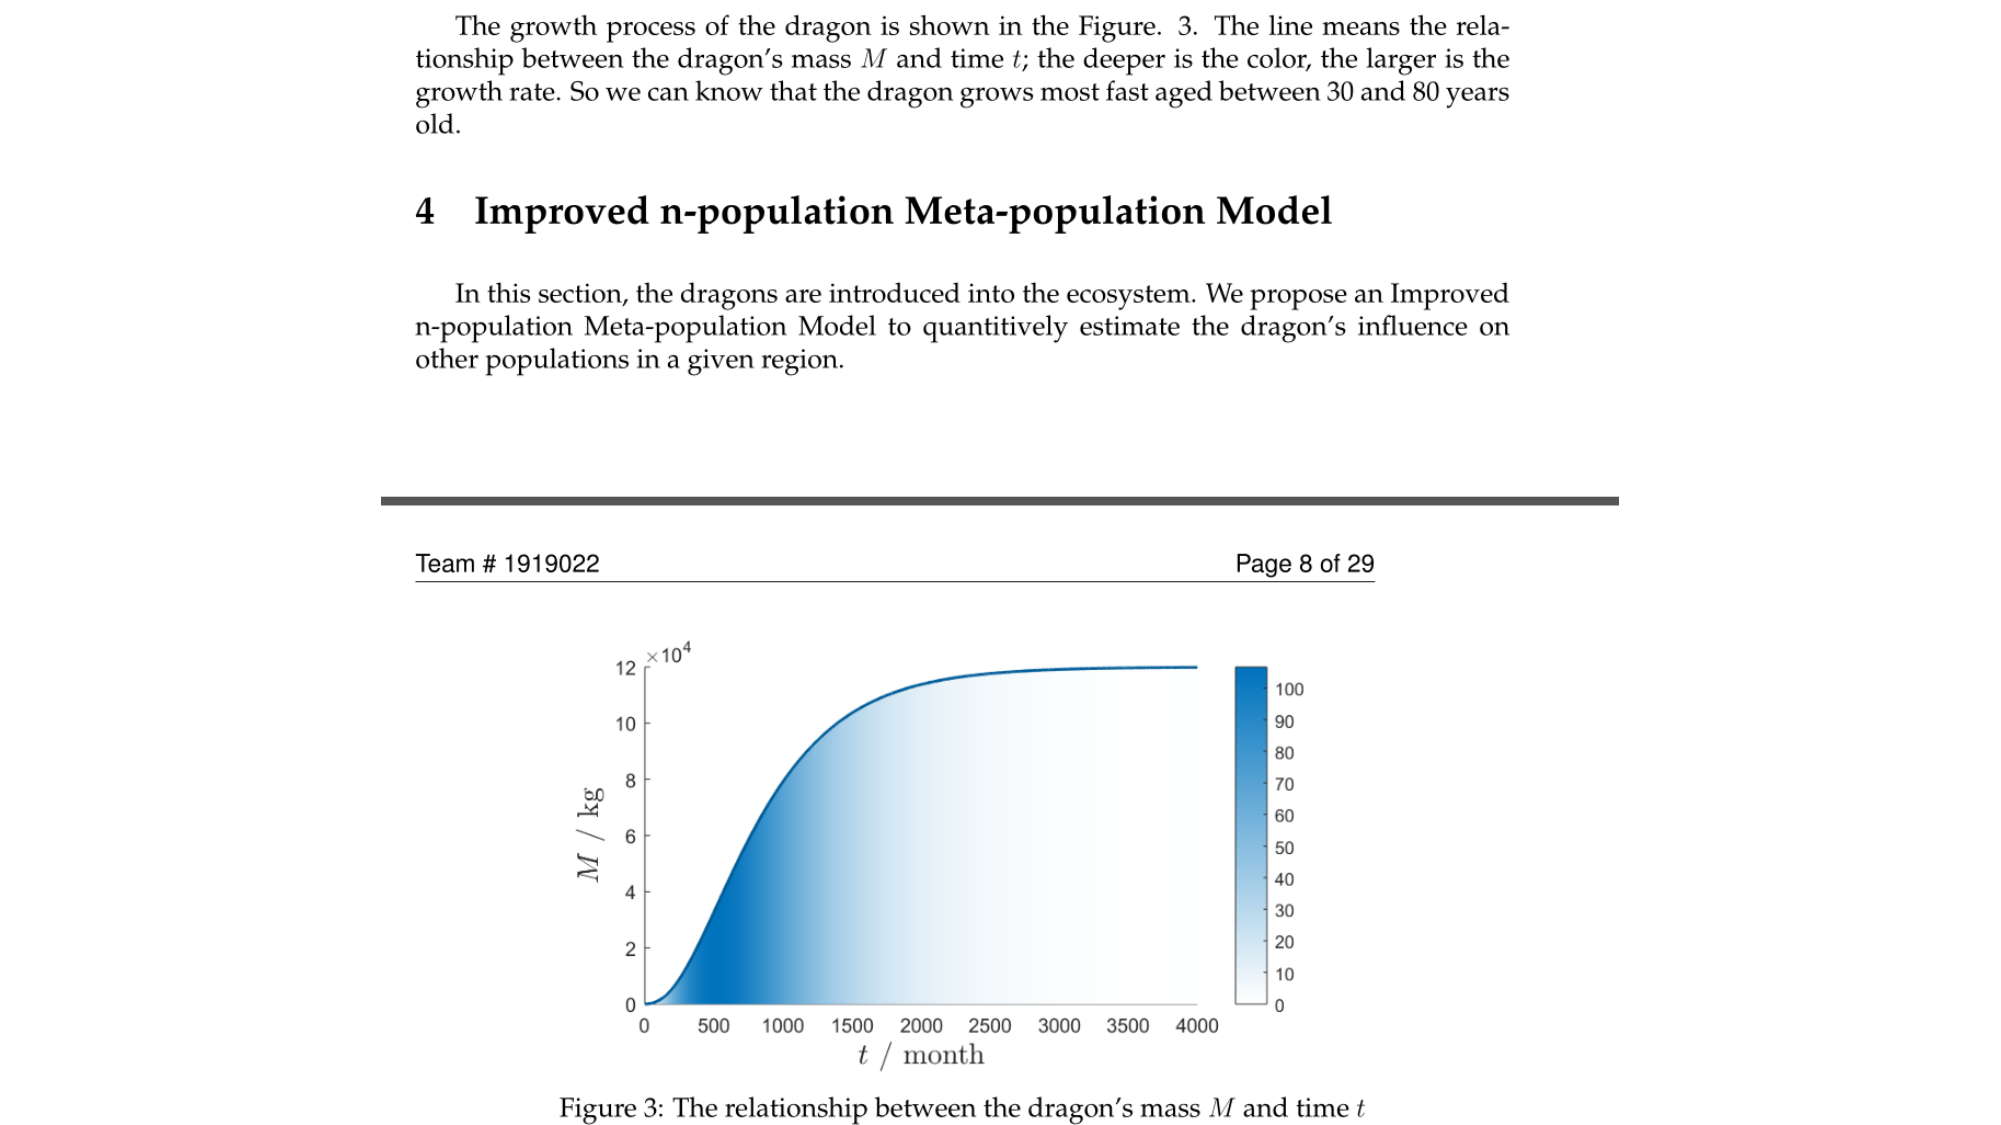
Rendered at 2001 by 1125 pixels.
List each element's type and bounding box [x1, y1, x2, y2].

picture [381, 0, 1619, 1125]
